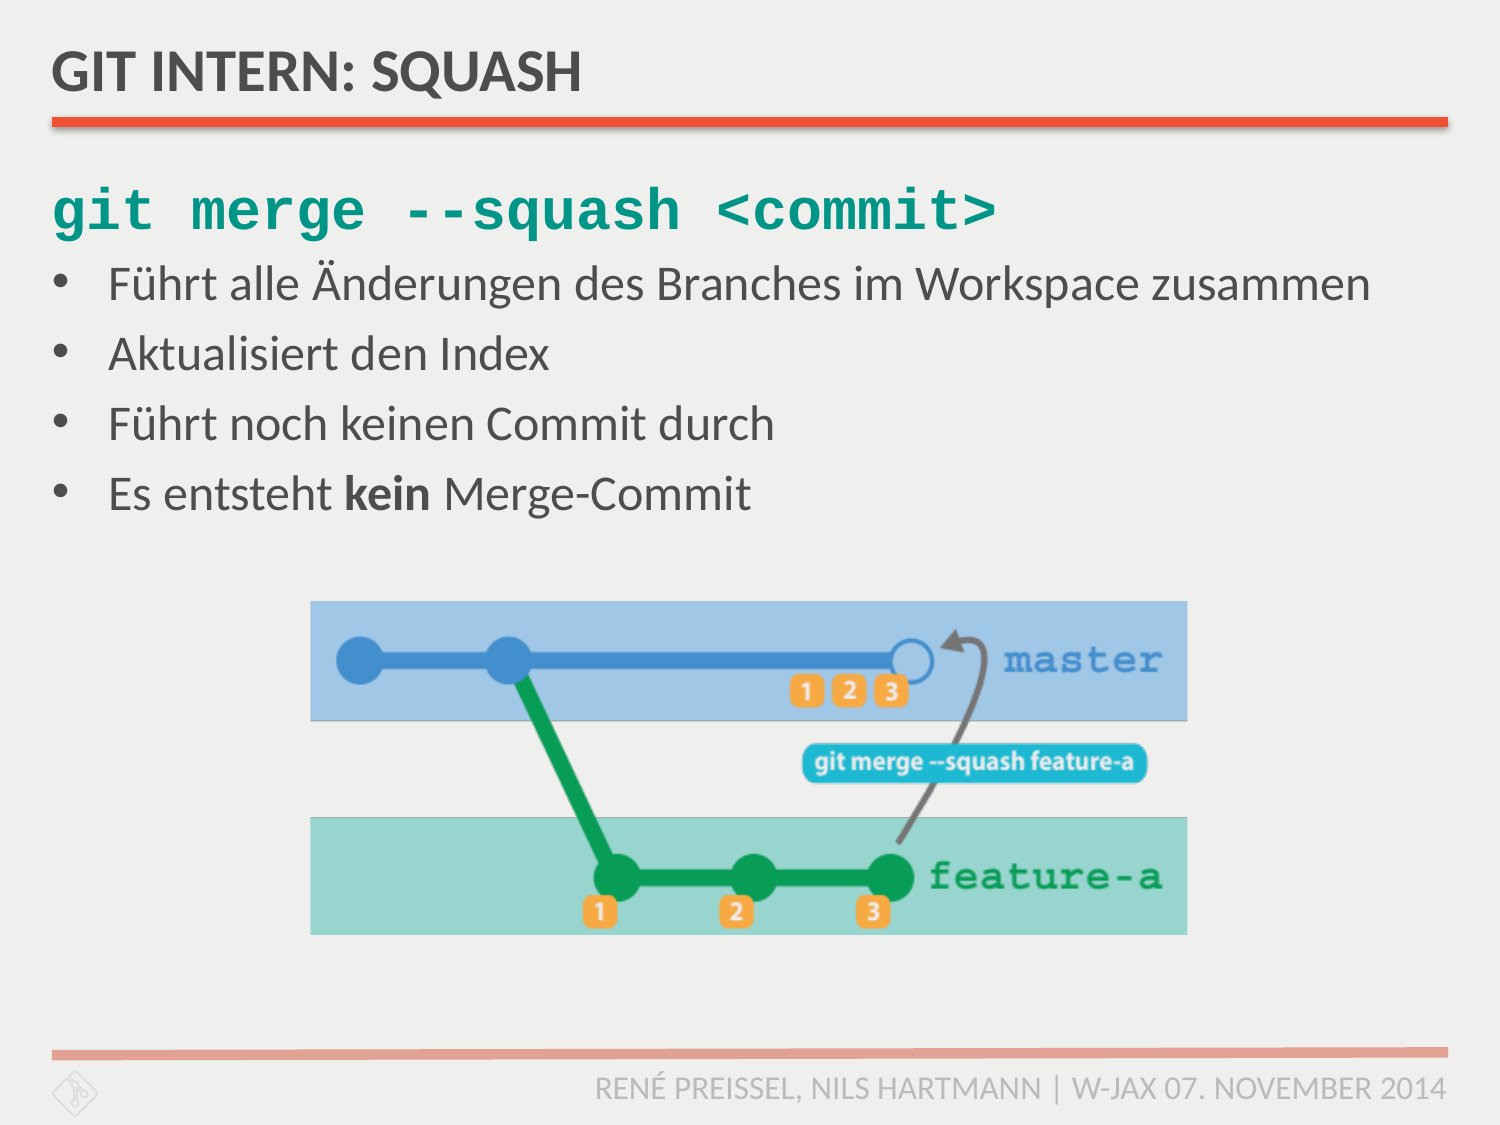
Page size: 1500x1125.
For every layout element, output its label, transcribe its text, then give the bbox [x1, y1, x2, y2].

picture [310, 600, 1188, 935]
list git merge --squash <commit> Führt alle Änderungen des Branches im Workspace zusammen Aktualisiert den Index Führt noch keinen Commit durch Es entsteht kein Merge-Commit [51, 170, 1449, 1005]
title GIT INTERN: SQUASH [51, 30, 1449, 104]
